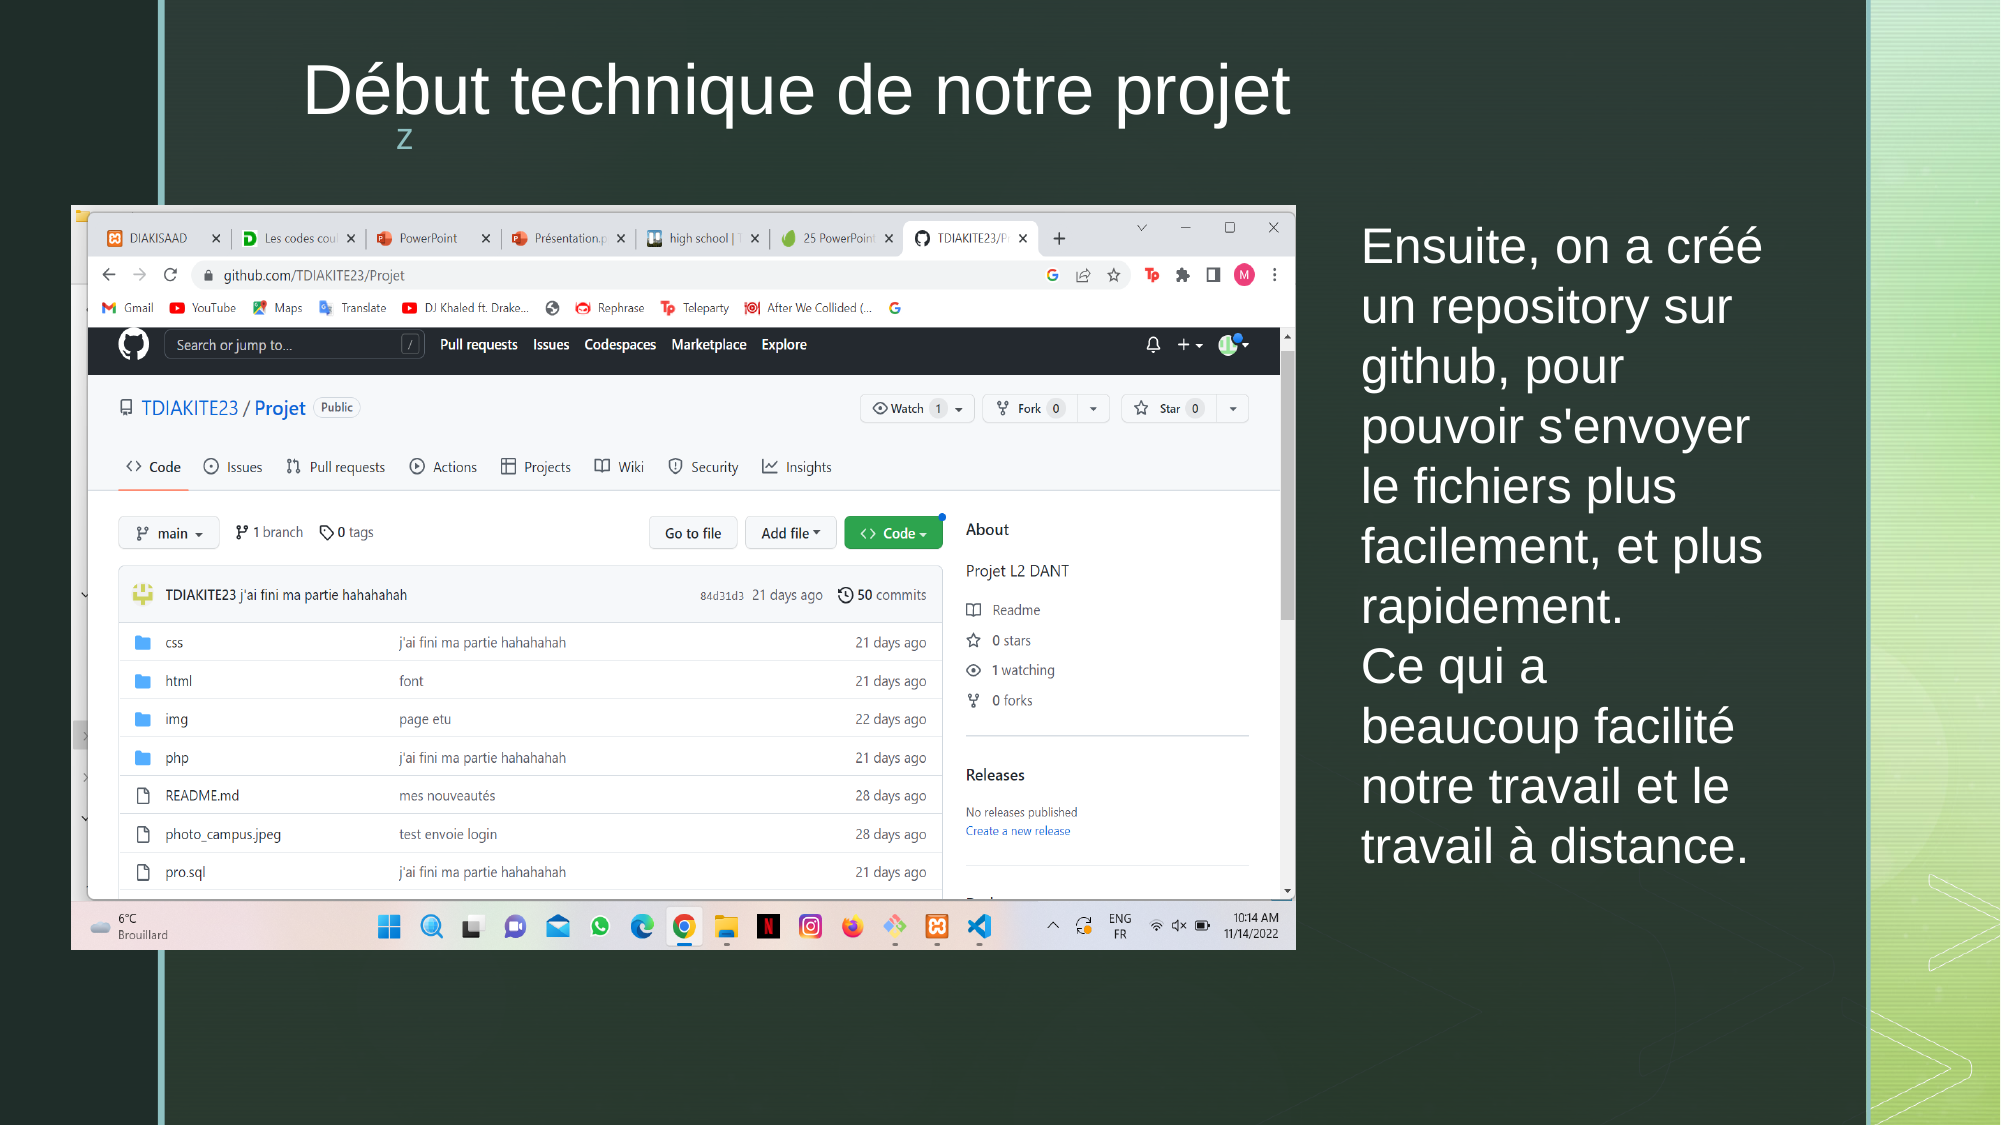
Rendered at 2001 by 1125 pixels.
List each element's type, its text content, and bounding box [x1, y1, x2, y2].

text_box Ensuite, on a créé un repository sur github, pour pouvoir s'envoyer le fichiers plus facilement, et plus rapidement. Ce qui a beaucoup facilité notre travail et le travail à distance. [1345, 205, 1783, 941]
title Début technique de notre projet [247, 46, 1308, 223]
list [71, 204, 1297, 950]
picture [1871, 0, 2001, 1125]
